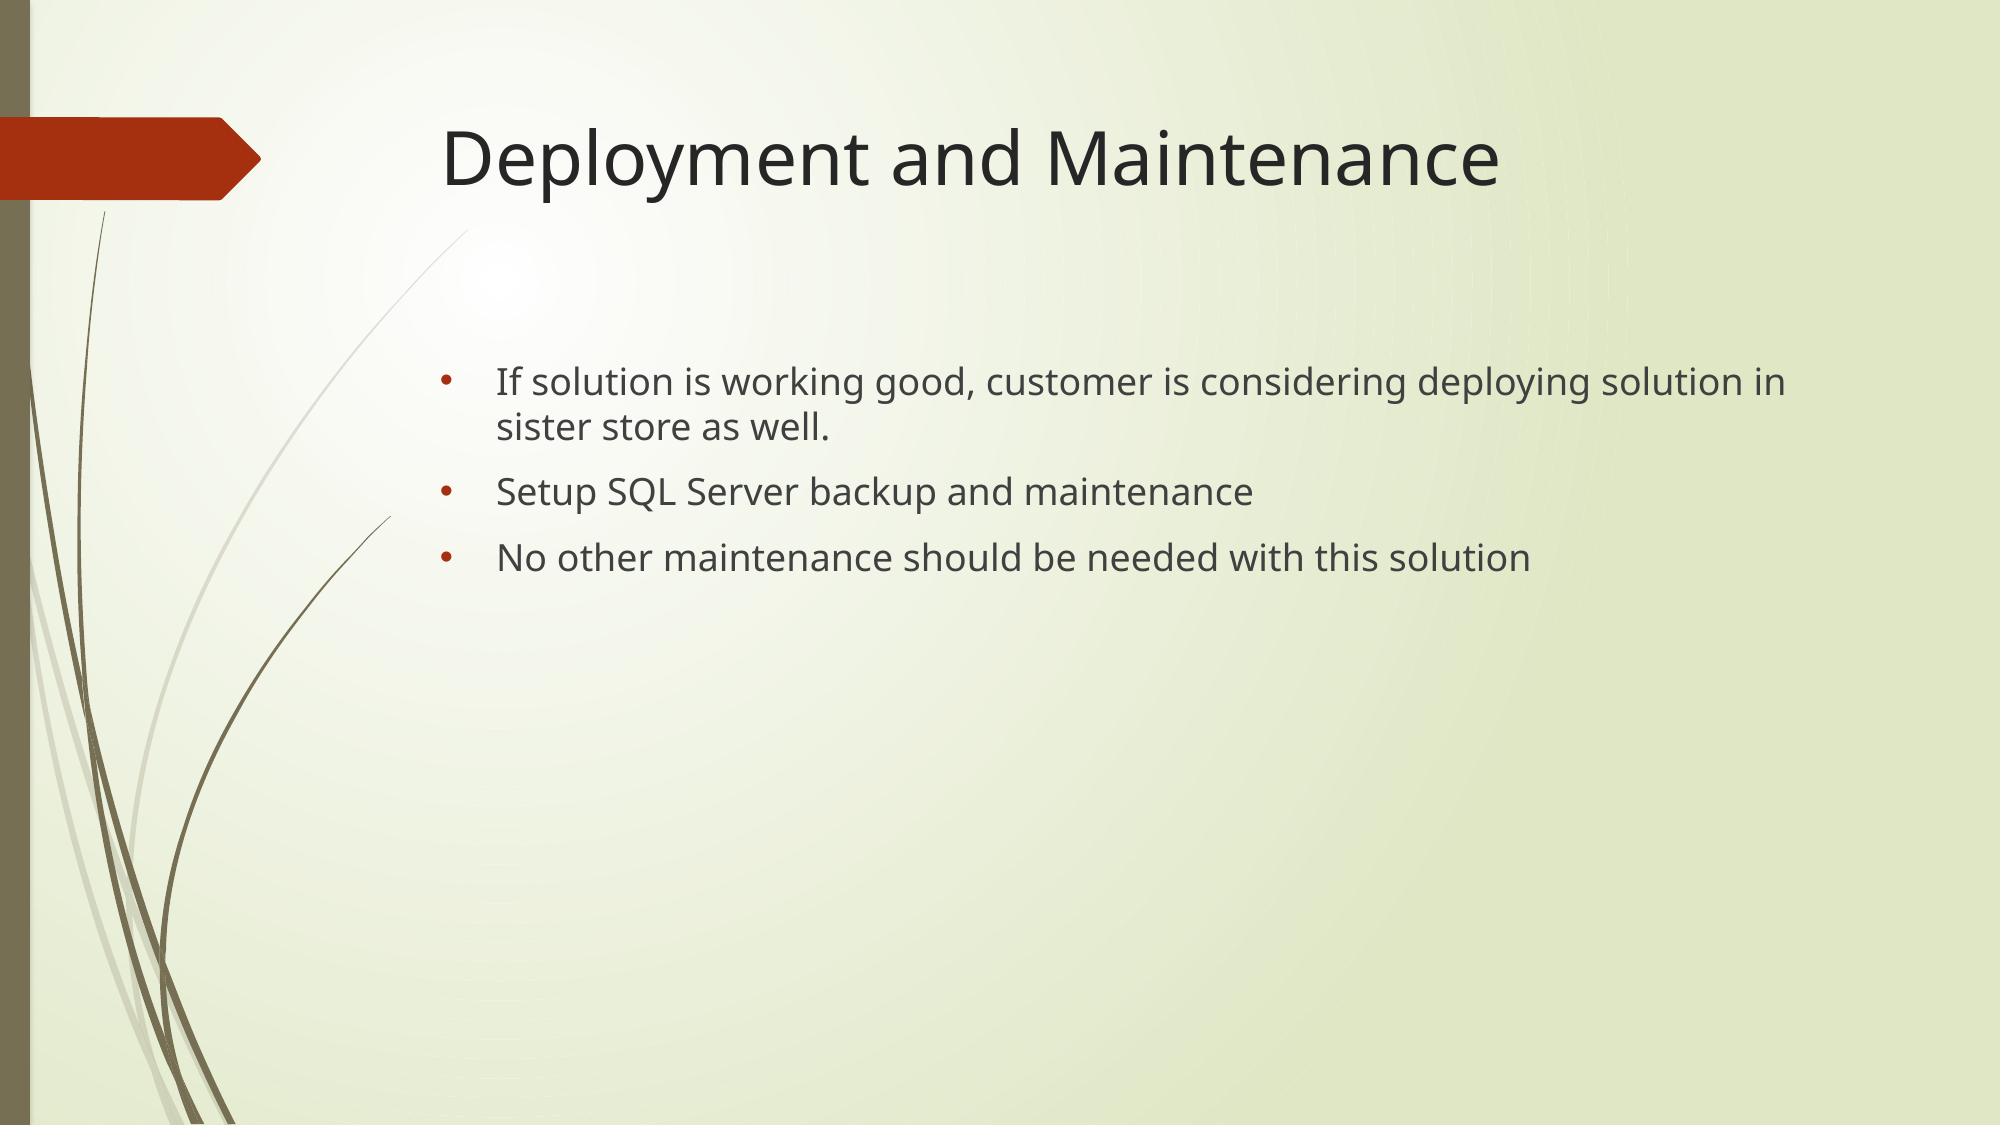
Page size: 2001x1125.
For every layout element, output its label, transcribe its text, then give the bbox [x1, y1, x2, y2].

list If solution is working good, customer is considering deploying solution in sister store as well. Setup SQL Server backup and maintenance No other maintenance should be needed with this solution [424, 350, 1888, 970]
title Deployment and Maintenance [425, 102, 1888, 313]
